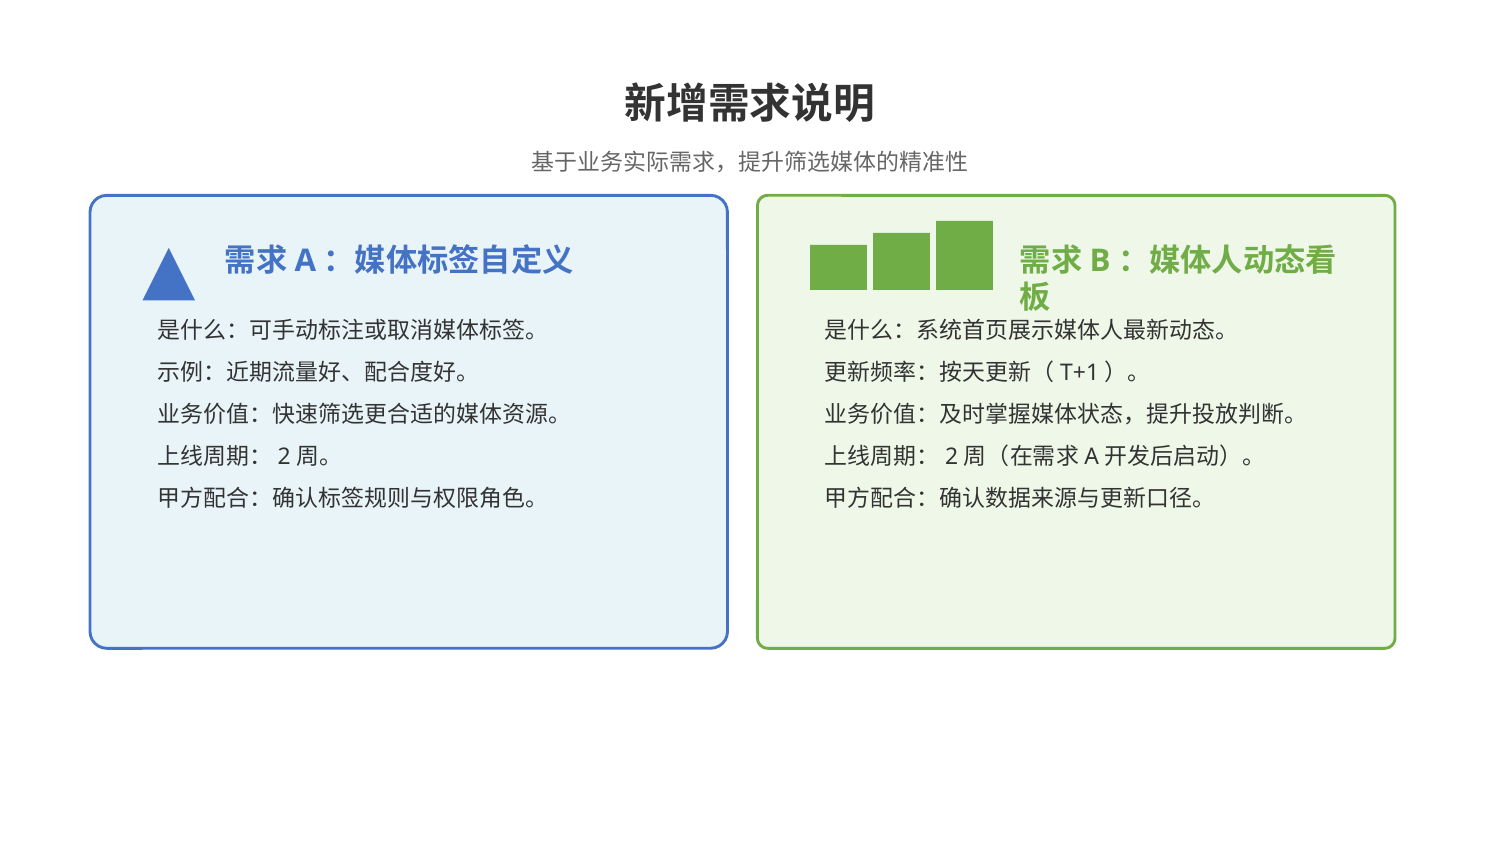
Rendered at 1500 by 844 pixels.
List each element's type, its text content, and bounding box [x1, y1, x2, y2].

text_box 新增需求说明 [74, 69, 1425, 135]
text_box 需求A：媒体标签自定义 [209, 232, 690, 286]
text_box 基于业务实际需求，提升筛选媒体的精准性 [74, 139, 1425, 183]
text_box [872, 232, 930, 290]
text_box [935, 220, 993, 290]
text_box 是什么：可手动标注或取消媒体标签。 示例：近期流量好、配合度好。 业务价值：快速筛选更合适的媒体资源。 上线周期：2周。 甲方配合：确认标签规则与权限角色。 [142, 307, 713, 519]
text_box [141, 246, 196, 301]
text_box [809, 244, 867, 290]
text_box 是什么：系统首页展示媒体人最新动态。 更新频率：按天更新（T+1）。 业务价值：及时掌握媒体状态，提升投放判断。 上线周期：2周（在需求A开发后启动）。 甲方配合：确认数据来源与更新口径。 [809, 307, 1365, 519]
text_box [89, 194, 729, 649]
text_box [756, 194, 1396, 649]
text_box 需求B：媒体人动态看板 [1004, 232, 1365, 307]
